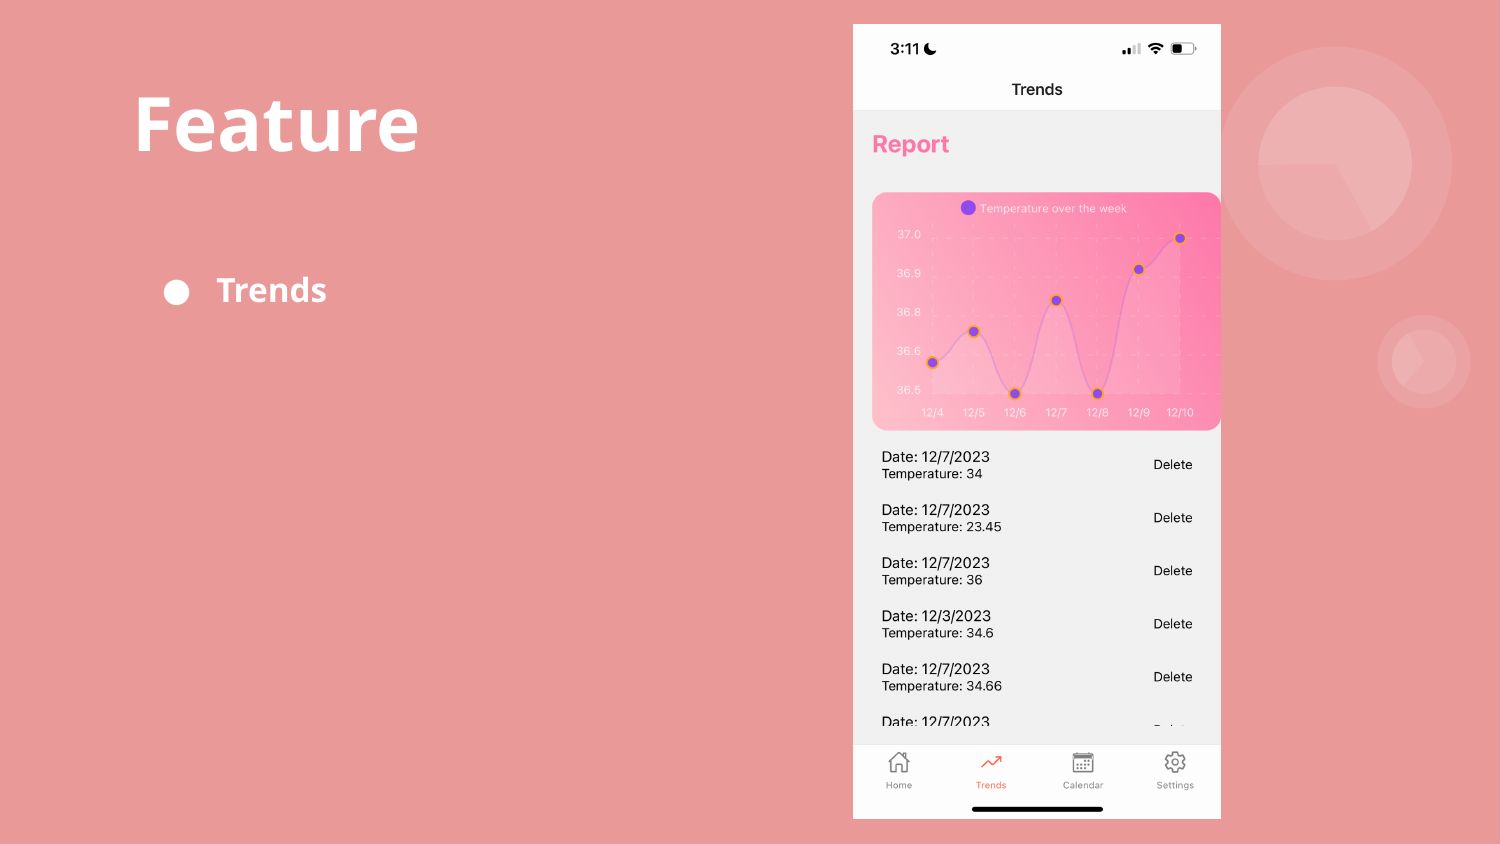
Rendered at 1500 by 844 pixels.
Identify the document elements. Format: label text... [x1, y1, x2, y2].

picture [853, 24, 1221, 819]
title Feature [117, 40, 848, 202]
text_box Trends [126, 254, 716, 731]
